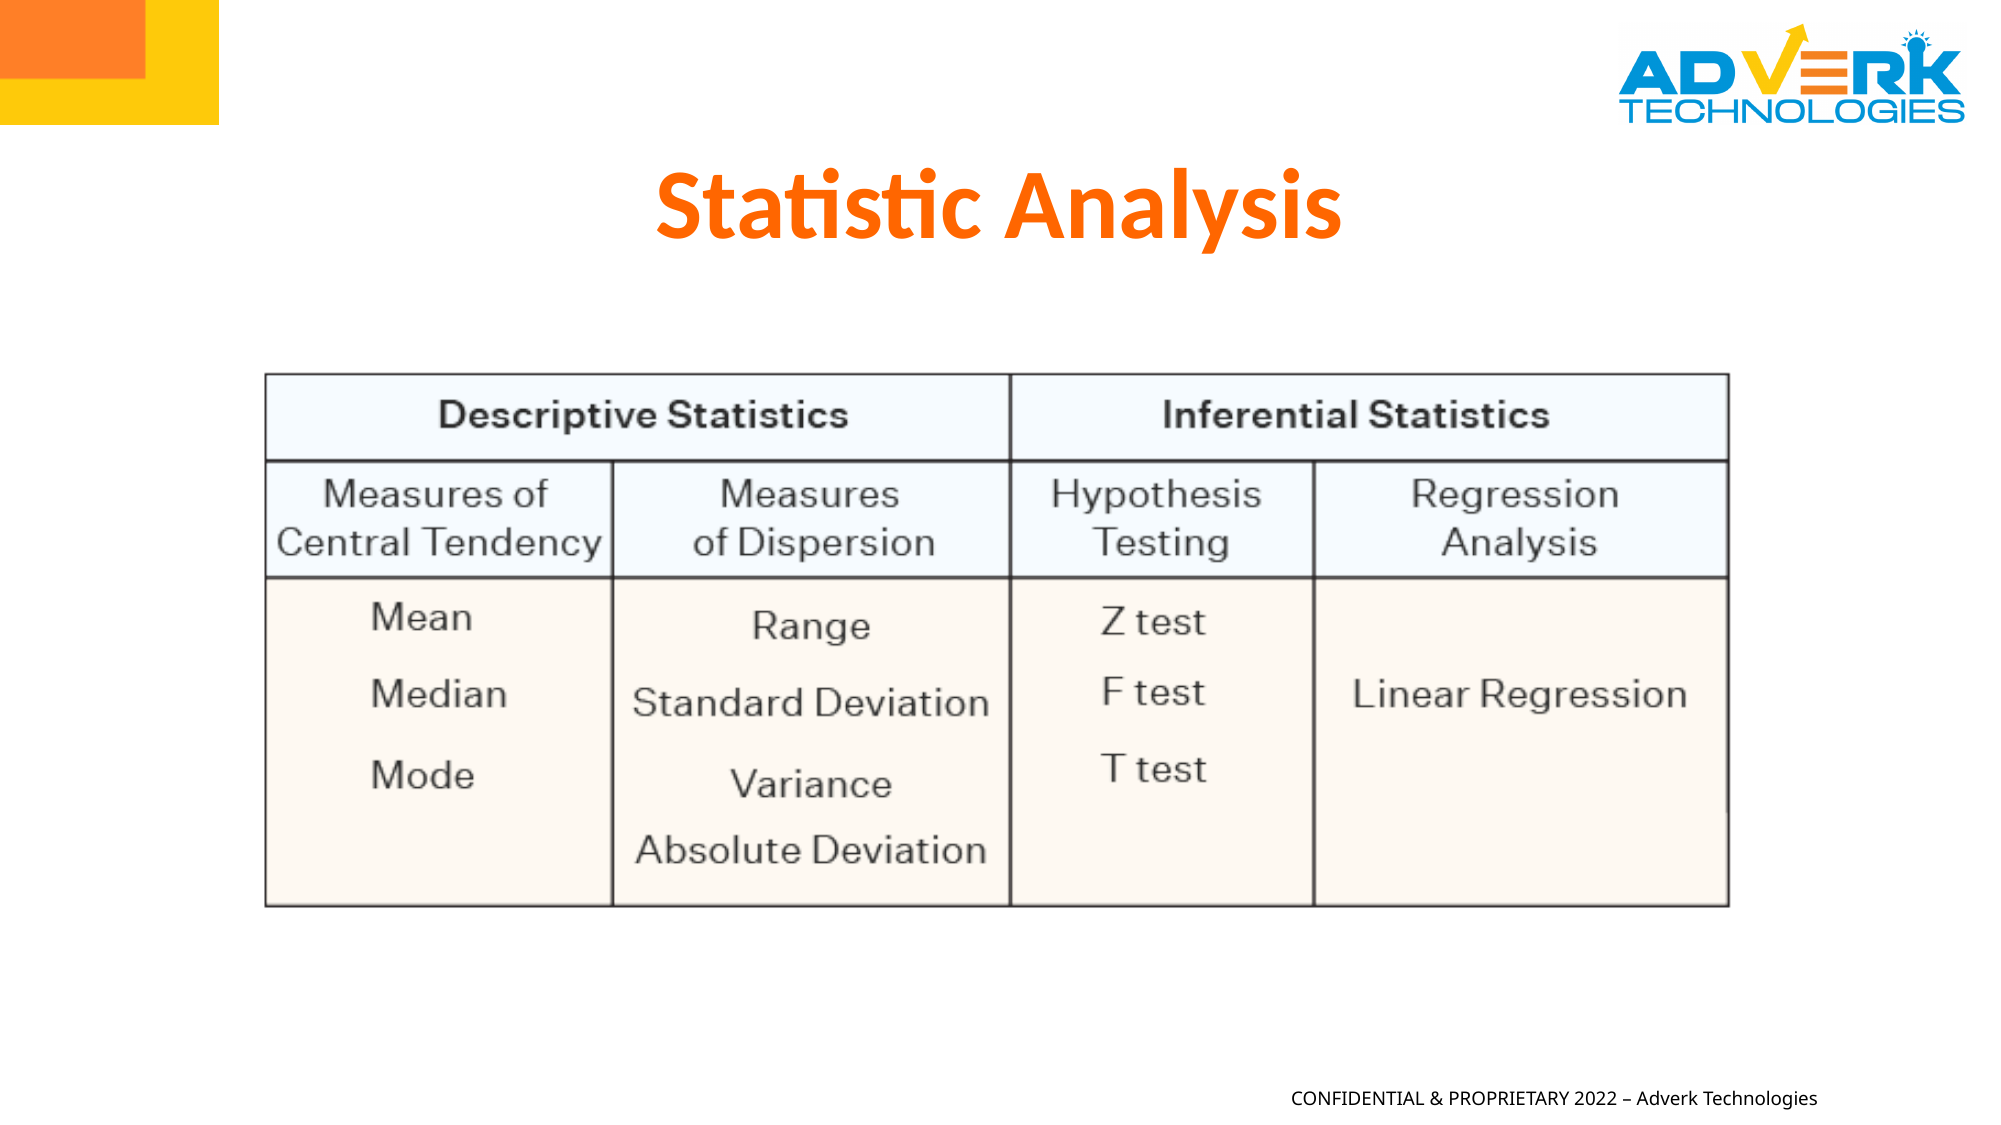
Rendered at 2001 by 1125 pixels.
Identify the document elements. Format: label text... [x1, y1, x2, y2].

picture [1618, 22, 1967, 125]
text_box Statistic Analysis [500, 131, 1500, 267]
picture [0, 0, 219, 125]
picture [241, 343, 1759, 930]
text_box CONFIDENTIAL & PROPRIETARY 2022 – Adverk Technologies [1249, 1080, 1859, 1116]
